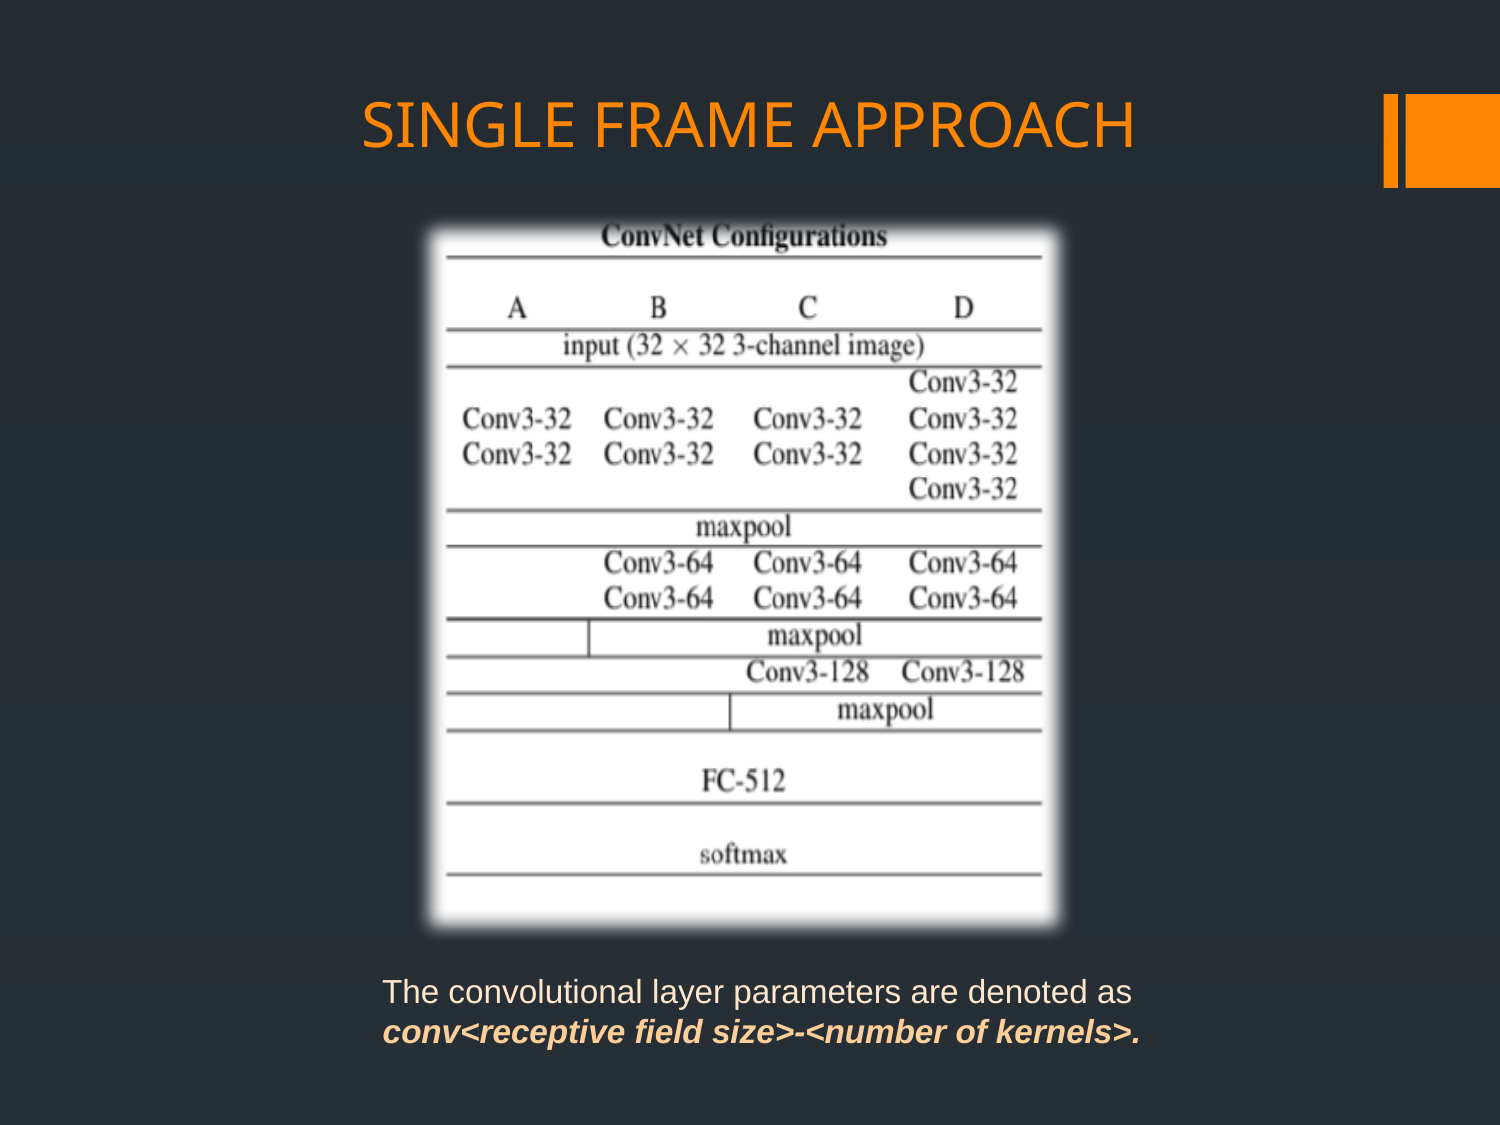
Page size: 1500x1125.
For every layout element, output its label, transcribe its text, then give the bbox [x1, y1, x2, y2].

text_box The convolutional layer parameters are denoted as conv<receptive field size>-<number of kernels>. [99, 962, 1425, 1057]
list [411, 211, 1076, 943]
title SINGLE FRAME APPROACH [150, 75, 1350, 168]
